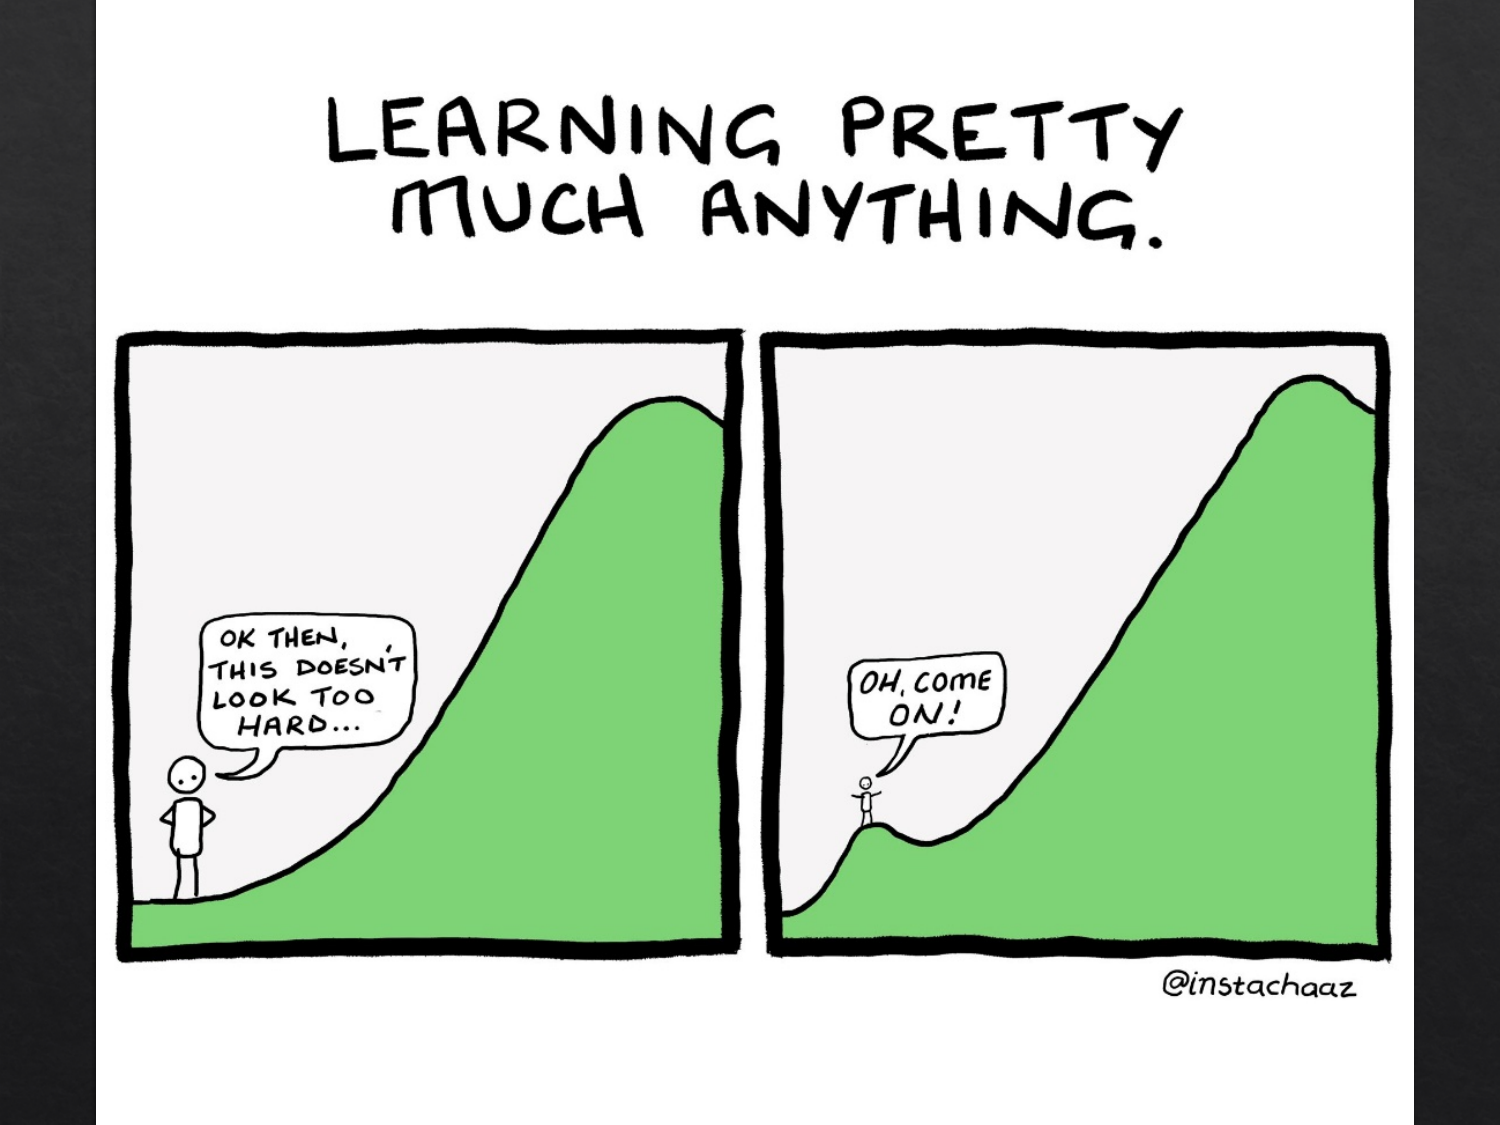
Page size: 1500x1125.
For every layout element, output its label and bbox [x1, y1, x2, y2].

list [95, 0, 1415, 1125]
